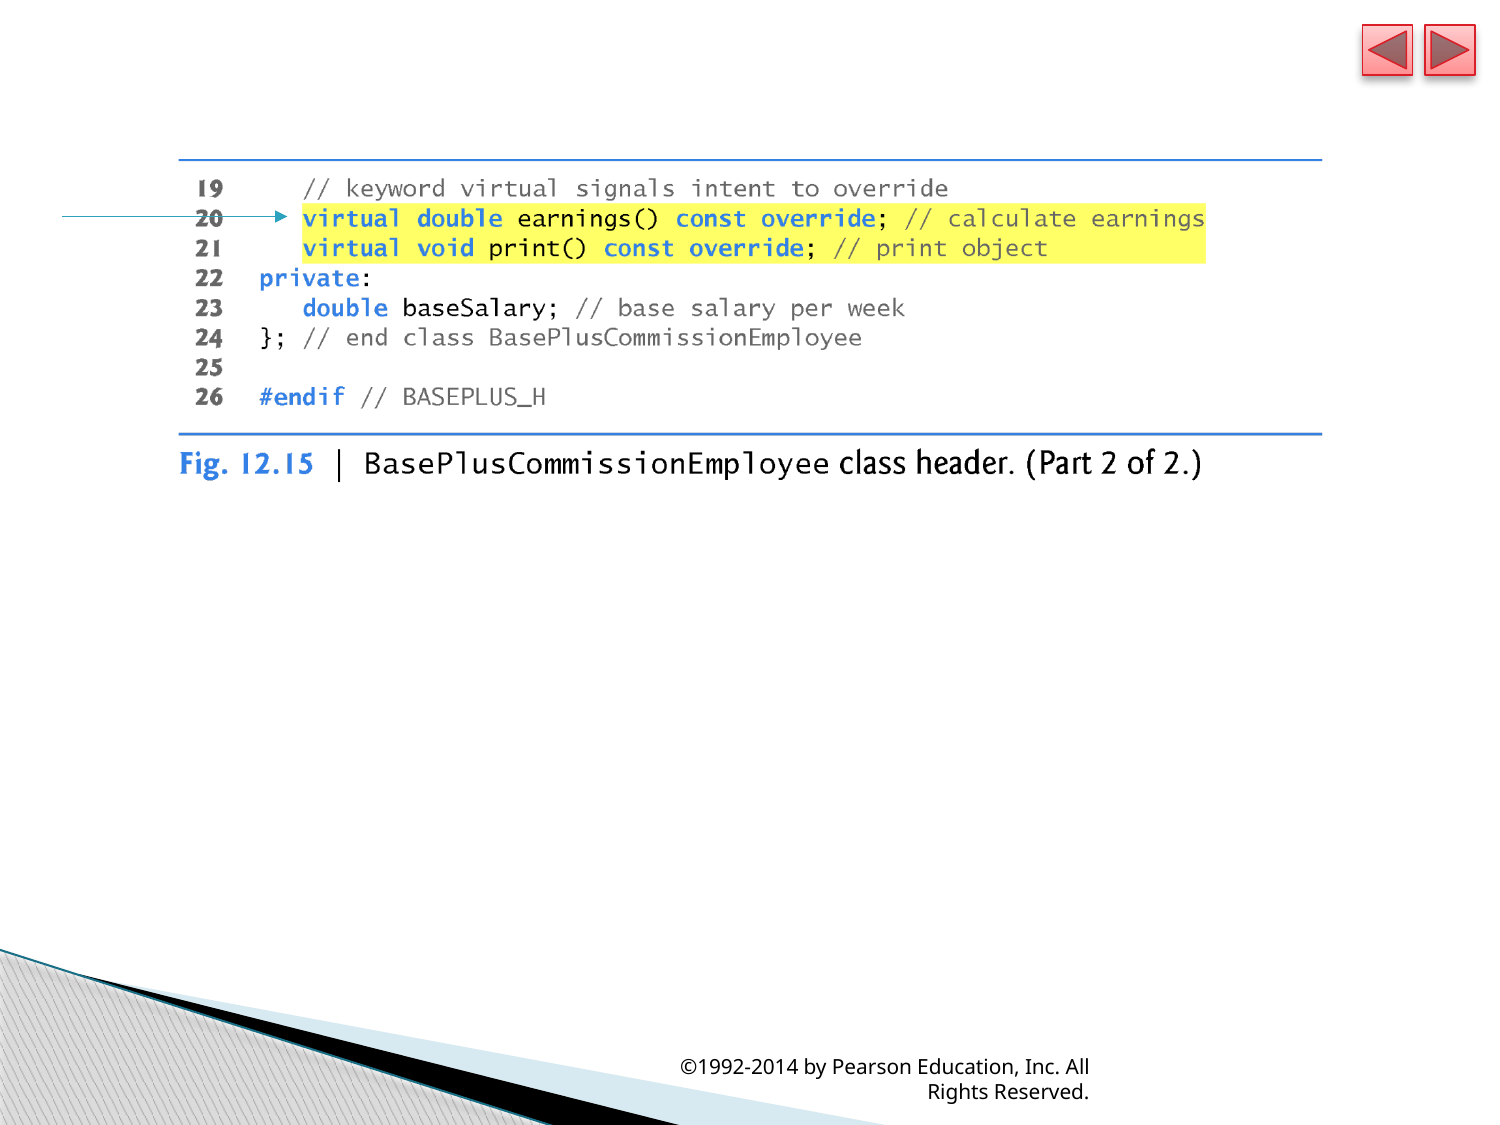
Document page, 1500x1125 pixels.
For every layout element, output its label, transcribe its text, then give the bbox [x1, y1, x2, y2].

picture [0, 106, 1500, 1018]
footer ©1992-2014 by Pearson Education, Inc. All Rights Reserved. [650, 1051, 1105, 1112]
